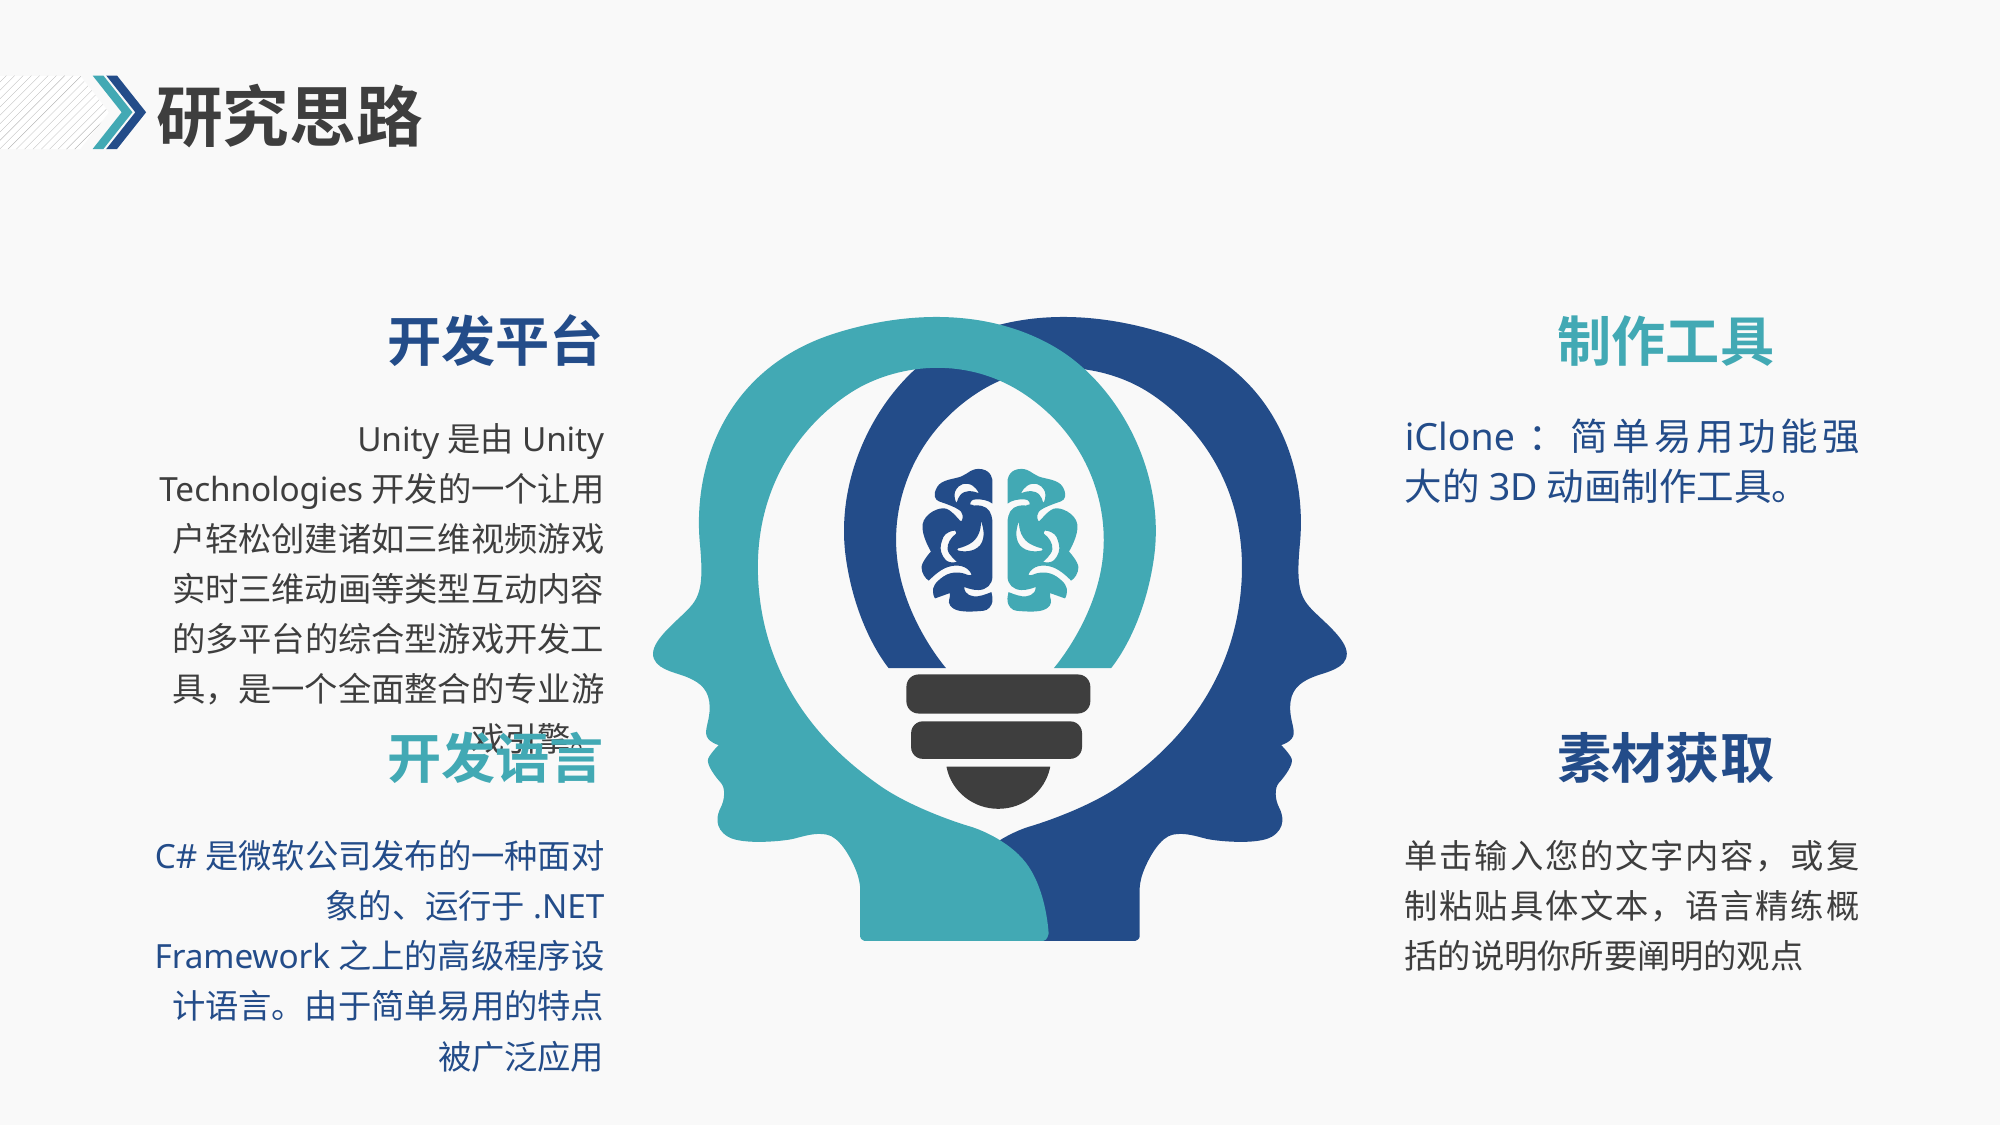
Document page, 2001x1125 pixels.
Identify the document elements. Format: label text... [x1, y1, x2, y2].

text_box 单击输入您的文字内容，或复制粘贴具体文本，语言精练概括的说明你所要阐明的观点 [1404, 825, 1861, 976]
text_box 素材获取 [1404, 724, 1775, 790]
text_box 开发平台 [234, 307, 605, 373]
text_box C#是微软公司发布的一种面对象的、运行于.NET Framework之上的高级程序设计语言。由于简单易用的特点被广泛应用 [144, 825, 605, 1076]
text_box Unity是由Unity Technologies开发的一个让用户轻松创建诸如三维视频游戏实时三维动画等类型互动内容的多平台的综合型游戏开发工具，是一个全面整合的专业游戏引擎。 [144, 408, 605, 759]
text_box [652, 308, 1348, 941]
text_box iClone：简单易用功能强大的3D动画制作工具。 [1404, 408, 1861, 559]
title 研究思路 [140, 82, 882, 158]
text_box 制作工具 [1404, 307, 1775, 373]
text_box 开发语言 [234, 724, 605, 790]
